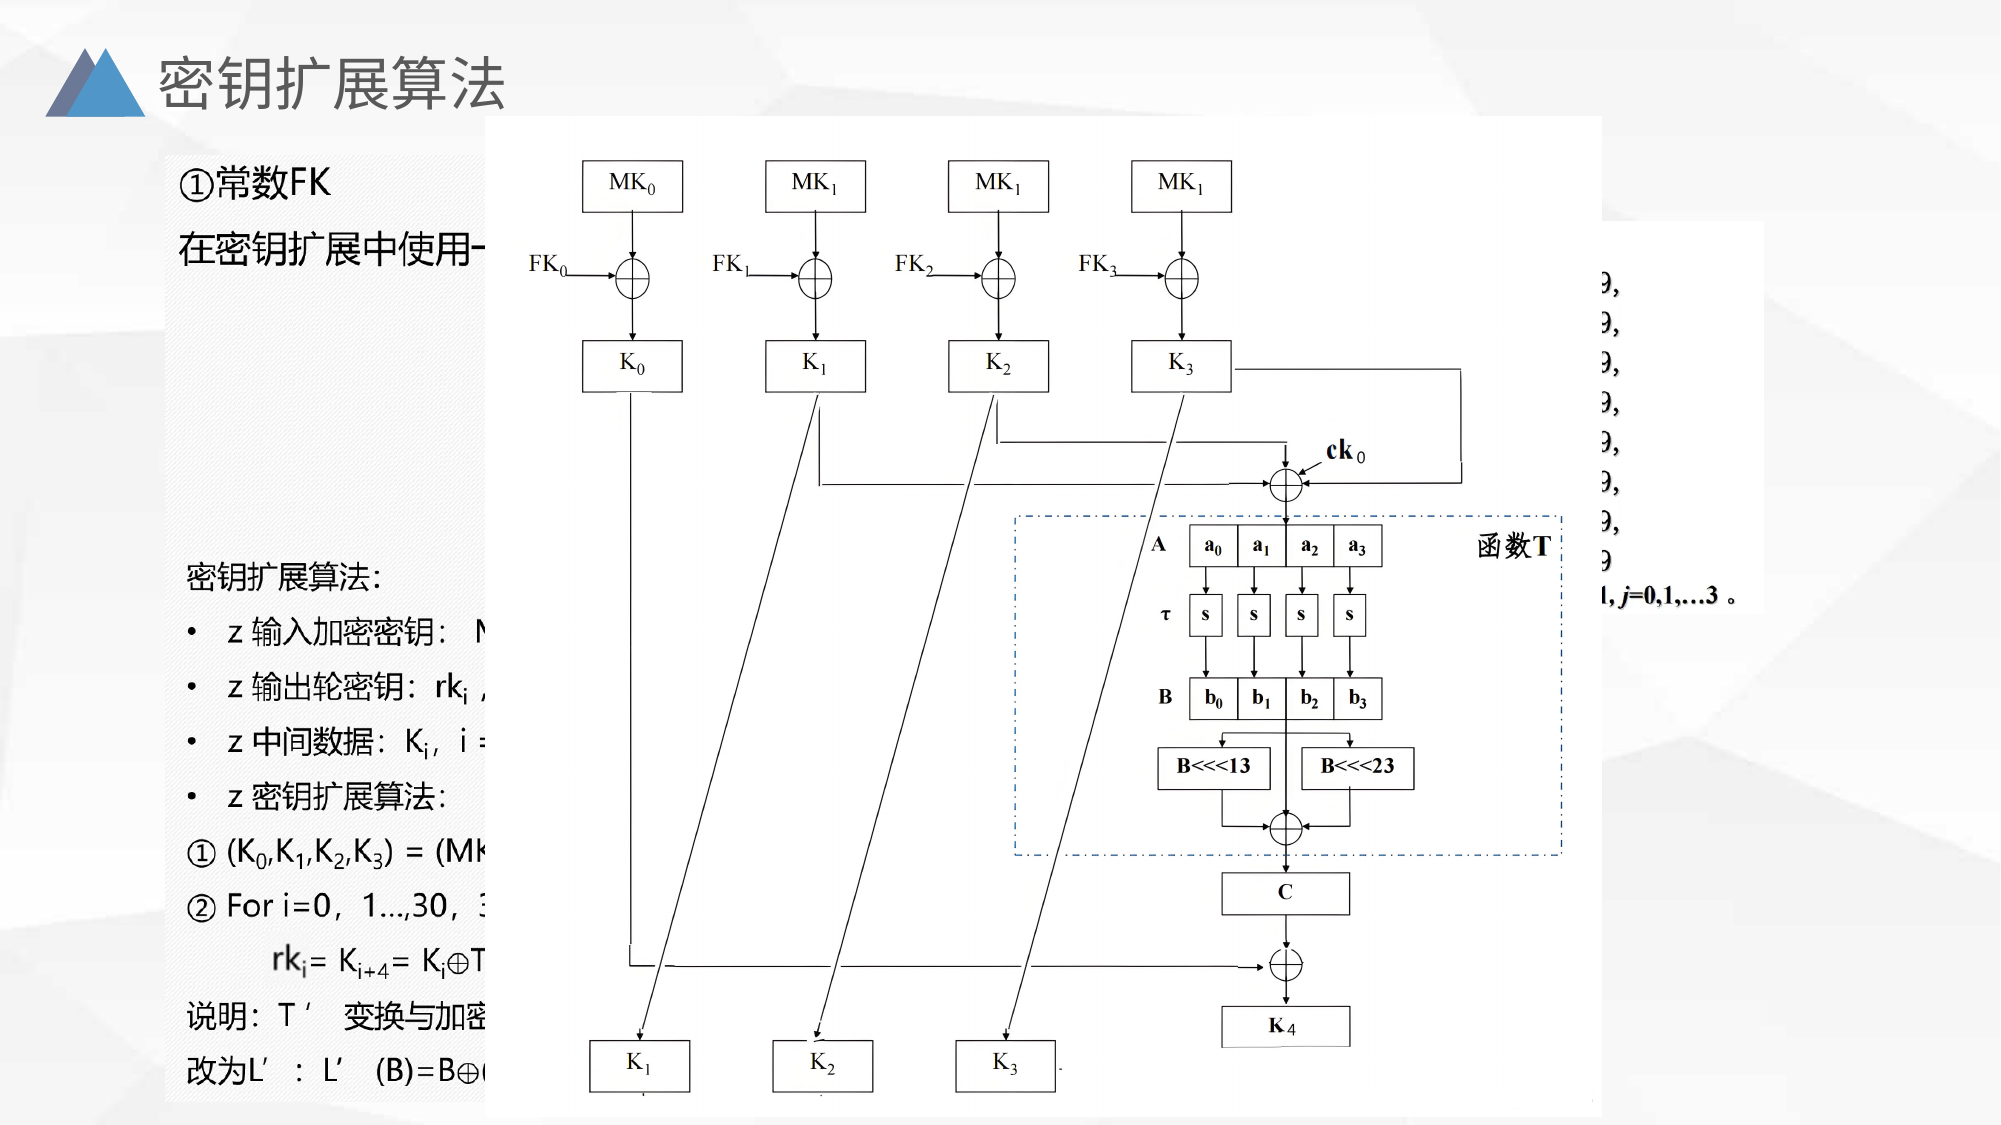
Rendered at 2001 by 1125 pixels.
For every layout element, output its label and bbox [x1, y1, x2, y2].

text_box [165, 543, 485, 1102]
text_box [45, 39, 560, 126]
picture [0, 0, 2001, 1125]
